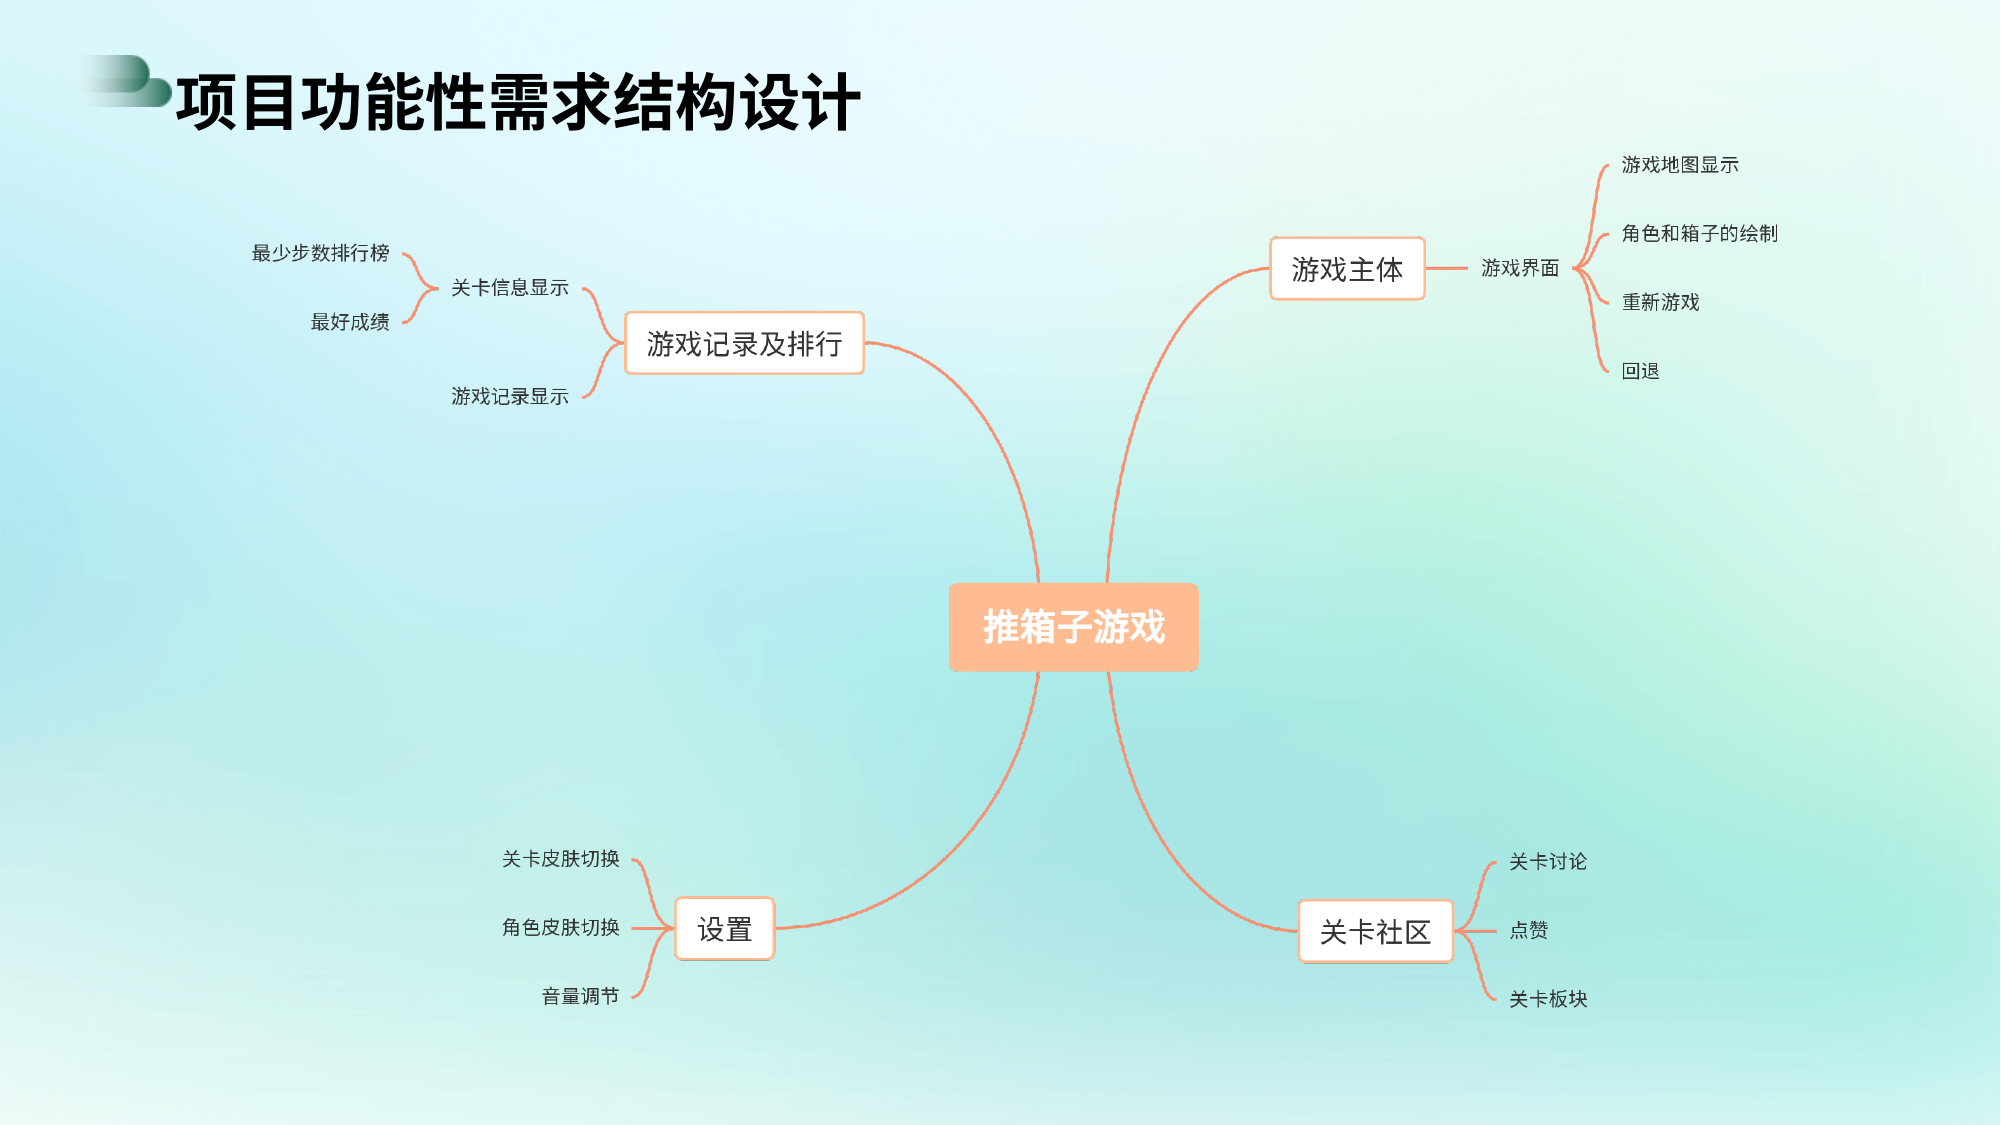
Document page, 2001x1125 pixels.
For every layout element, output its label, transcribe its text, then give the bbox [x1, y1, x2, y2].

text_box 项目功能性需求结构设计 [159, 16, 1700, 147]
picture [0, 0, 2001, 1125]
